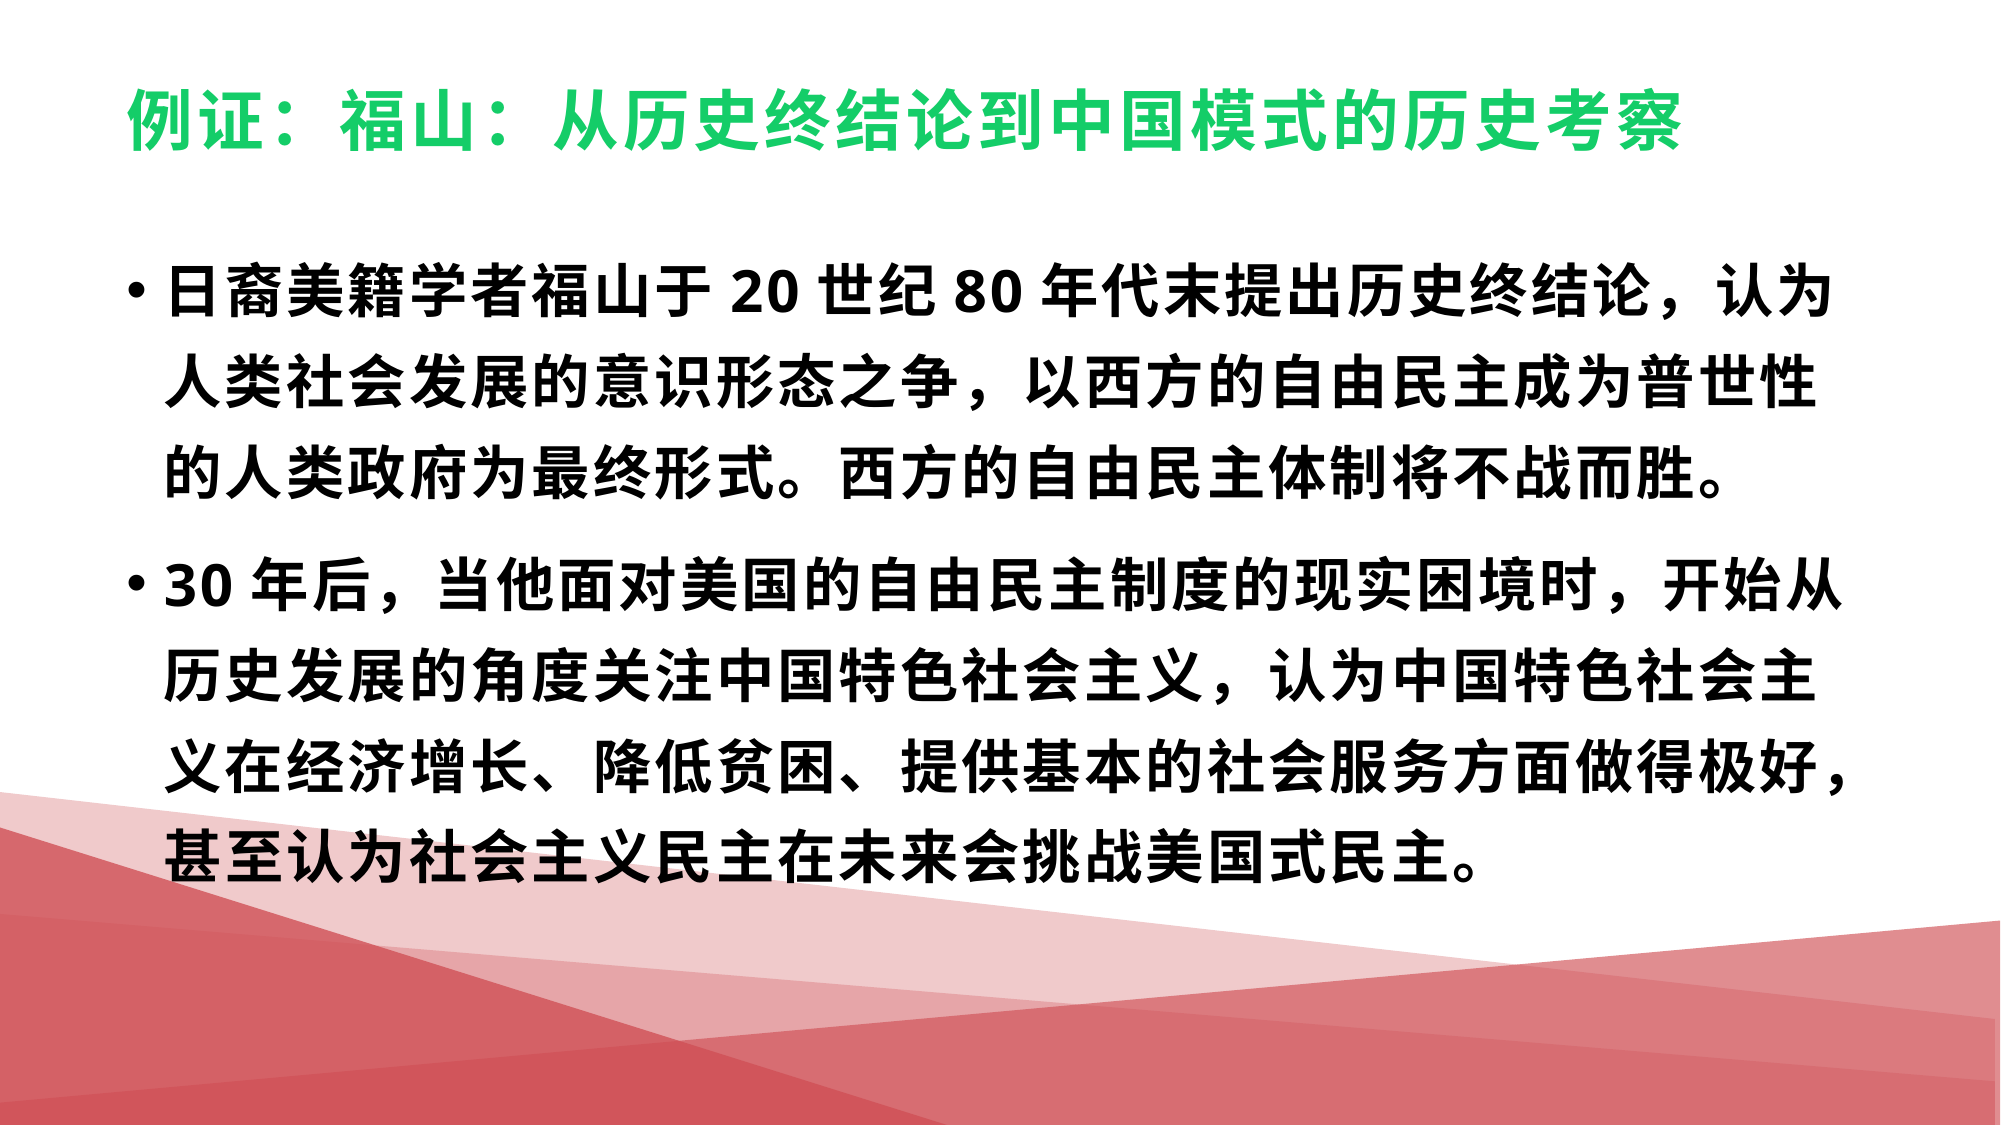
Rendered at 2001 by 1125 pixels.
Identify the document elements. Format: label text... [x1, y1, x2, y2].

list 日裔美籍学者福山于20世纪80年代末提出历史终结论，认为人类社会发展的意识形态之争，以西方的自由民主成为普世性的人类政府为最终形式。西方的自由民主体制将不战而胜。 30年后，当他面对美国的自由民主制度的现实困境时，开始从历史发展的角度关注中国特色社会主义，认为中国特色社会主义在经济增长、降低贫困、提供基本的社会服务方面做得极好，甚至认为社会主义民主在未来会挑战美国式民主。 [109, 233, 1891, 1041]
title 例证：福山：从历史终结论到中国模式的历史考察 [109, 72, 1891, 146]
